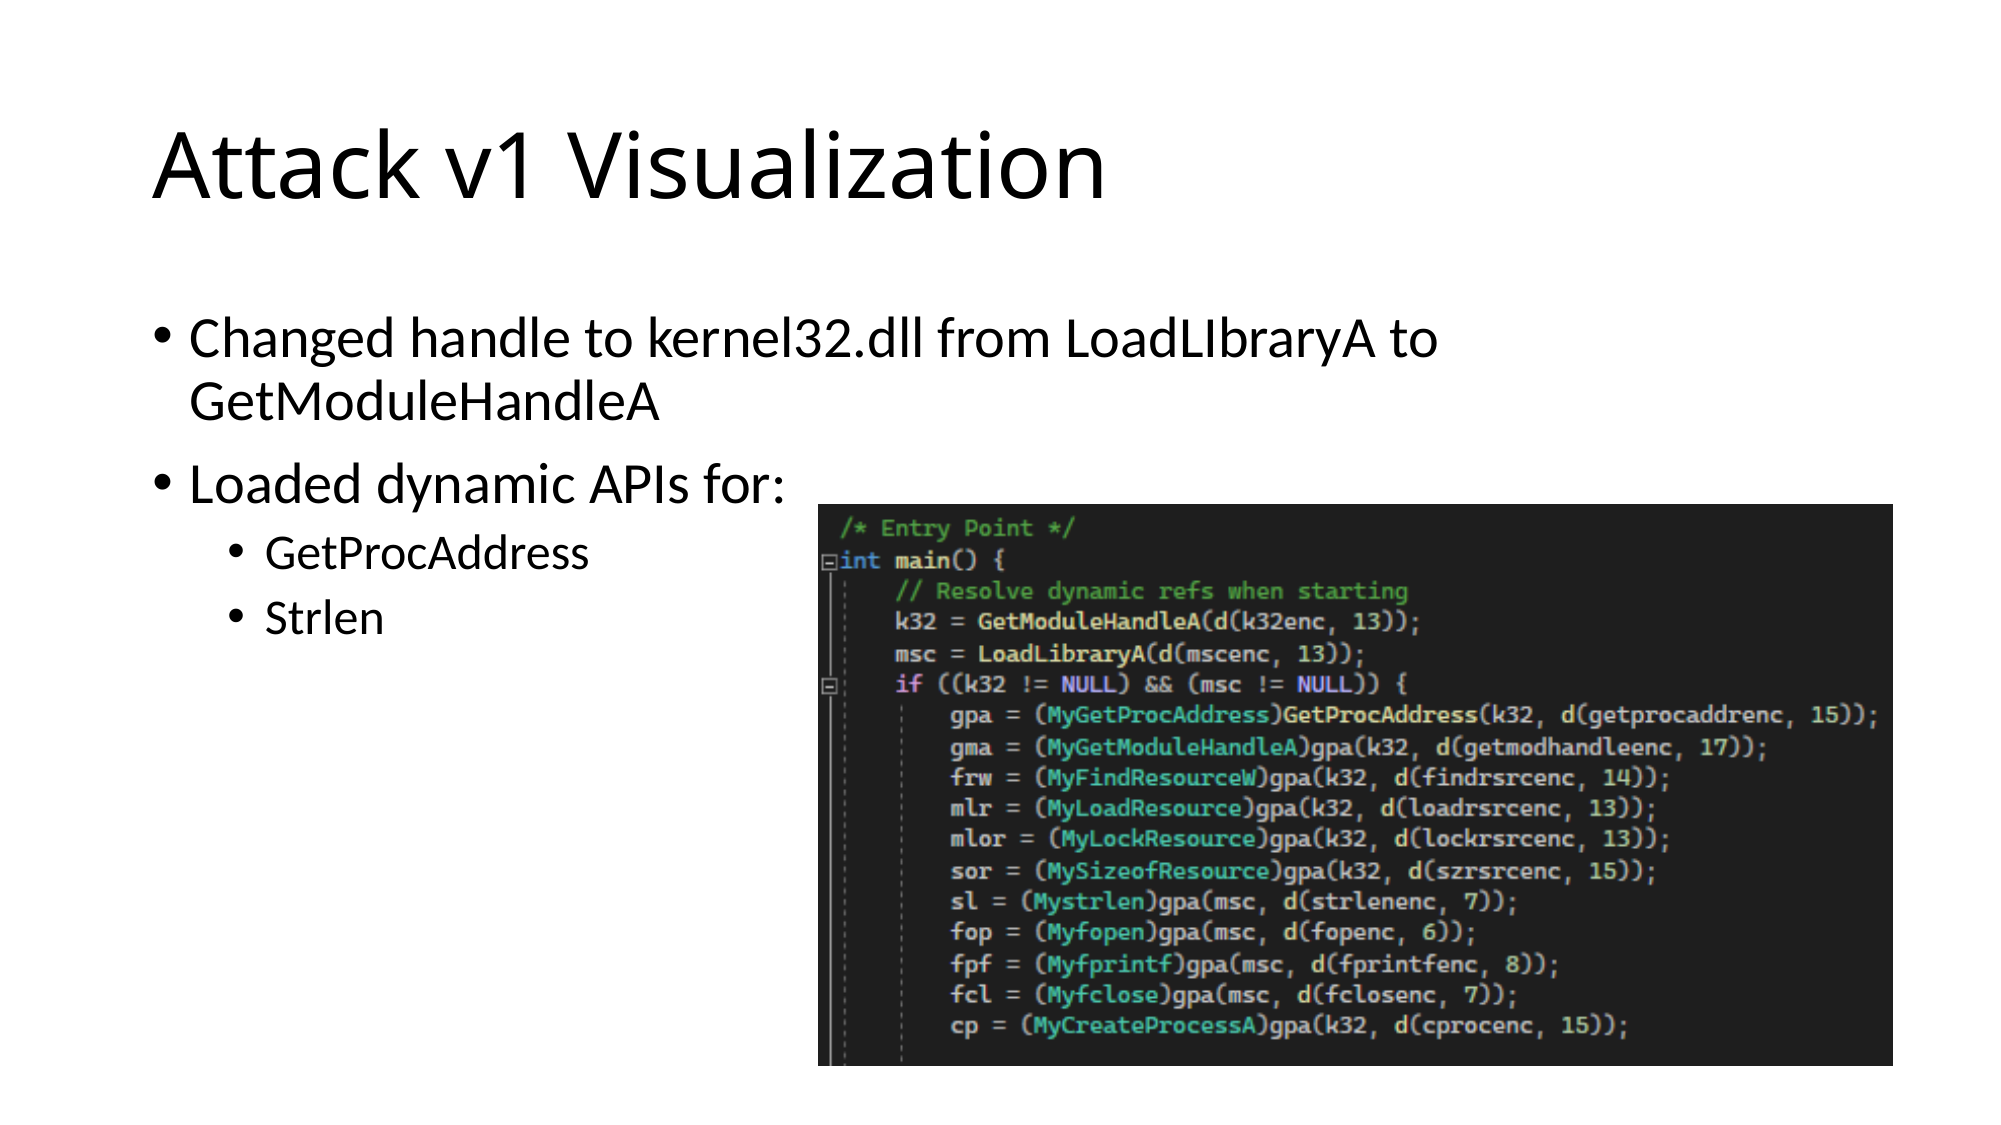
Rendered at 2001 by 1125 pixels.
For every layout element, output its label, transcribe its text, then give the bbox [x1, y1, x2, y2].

text_box Changed handle to kernel32.dll from LoadLIbraryA to GetModuleHandleA Loaded dynamic APIs for: GetProcAddress Strlen [137, 299, 1863, 1014]
title Attack v1 Visualization [137, 59, 1863, 278]
picture [817, 504, 1893, 1066]
